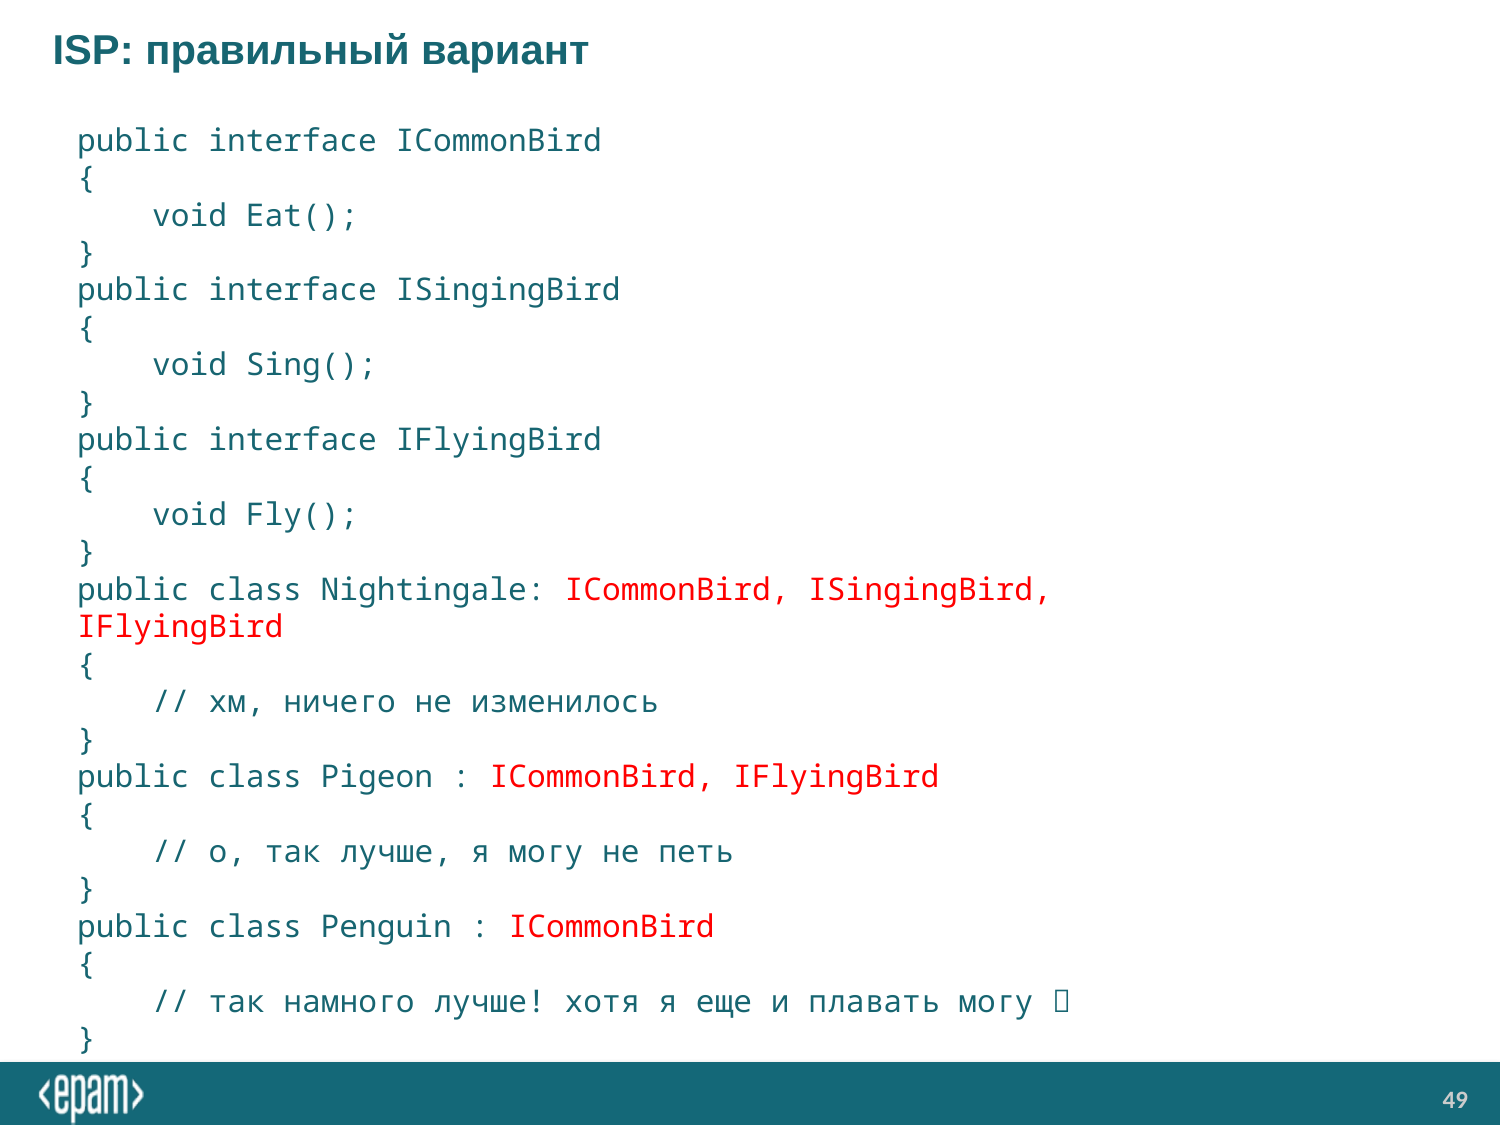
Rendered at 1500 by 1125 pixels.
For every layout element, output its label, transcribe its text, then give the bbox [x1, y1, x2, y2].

picture [38, 1074, 144, 1125]
title ISP: правильный вариант [0, 0, 1500, 95]
text_box public interface ICommonBird { void Eat(); } public interface ISingingBird { void Sing(); } public interface IFlyingBird { void Fly(); } public class Nightingale: ICommonBird, ISingingBird, IFlyingBird { // хм, ничего не изменилось } public class Pigeon : ICommonBird, IFlyingBird { // о, так лучше, я могу не петь } public class Penguin : ICommonBird { // так намного лучше! хотя я еще и плавать могу  } [62, 112, 1250, 1064]
